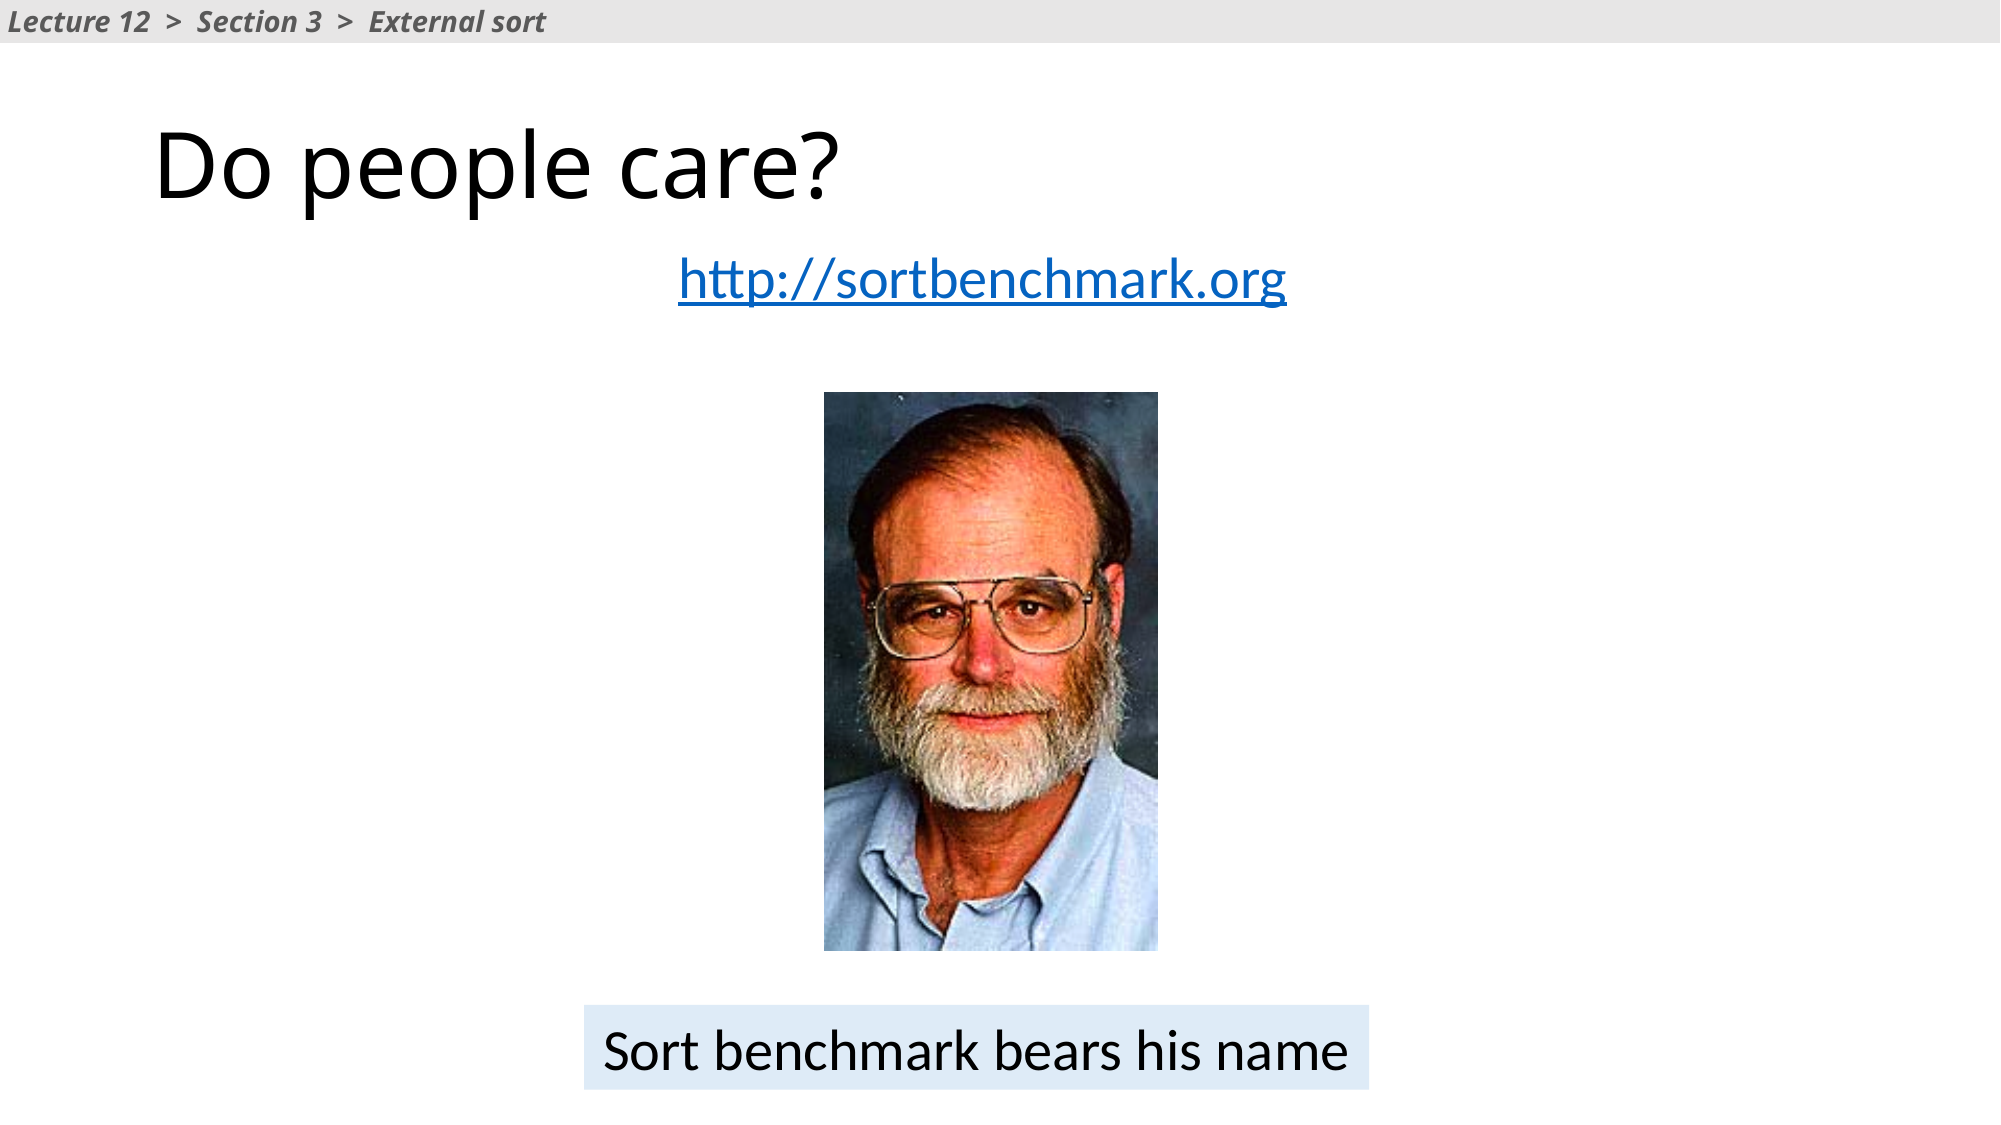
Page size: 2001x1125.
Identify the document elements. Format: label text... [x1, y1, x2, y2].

text_box Sort benchmark bears his name [584, 1004, 1370, 1090]
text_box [0, 0, 2000, 47]
title Do people care? [137, 59, 1863, 278]
text_box http://sortbenchmark.org [460, 232, 1506, 458]
picture [823, 392, 1158, 951]
